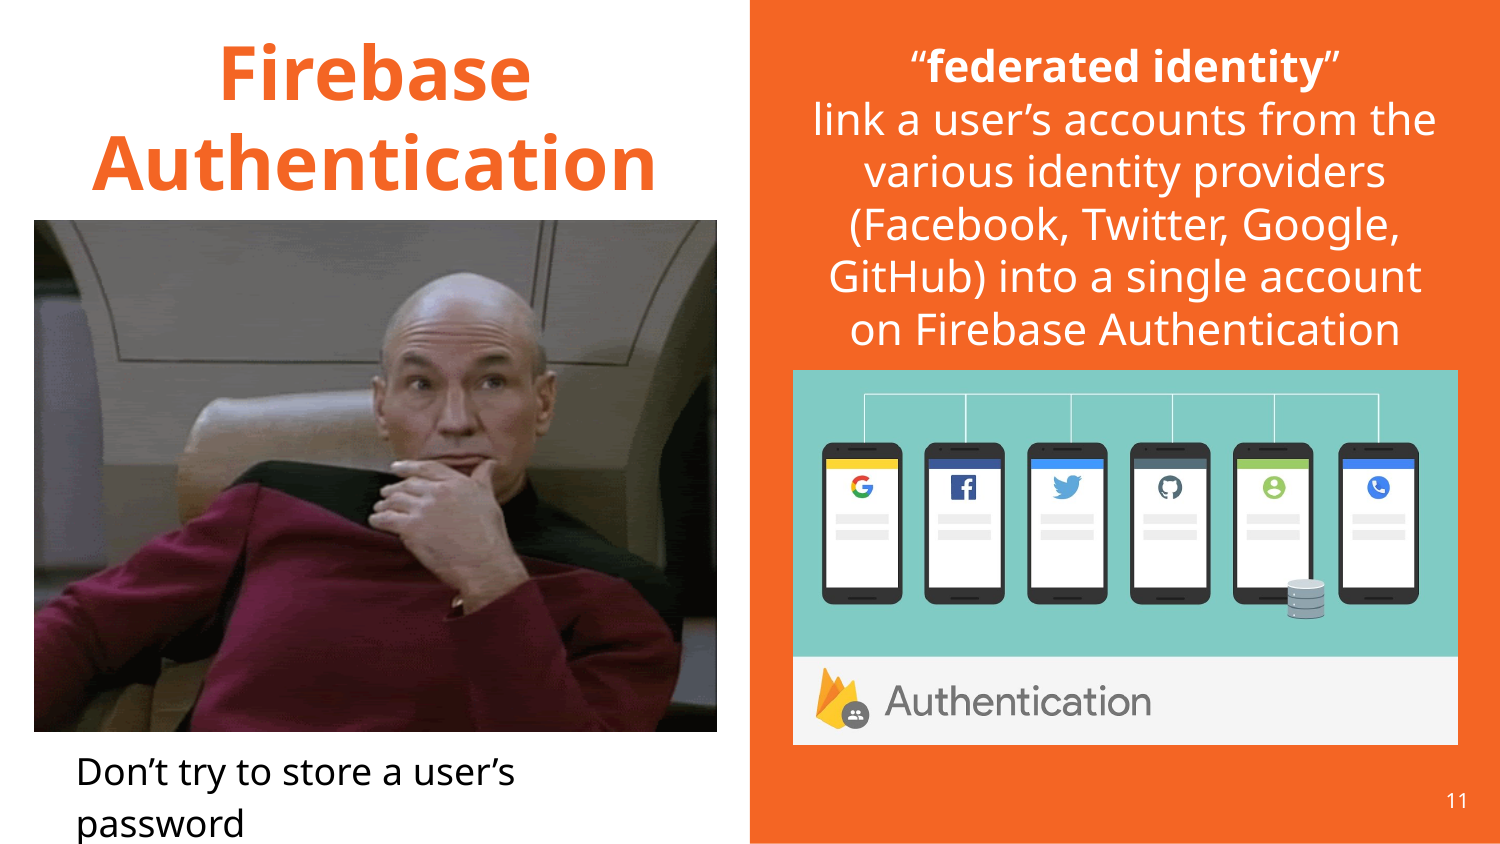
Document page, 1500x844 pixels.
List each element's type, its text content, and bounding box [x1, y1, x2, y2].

list Don’t try to store a user’s password [60, 744, 691, 842]
picture [793, 370, 1458, 745]
picture [33, 220, 717, 733]
title Firebase Authentication [43, 4, 708, 218]
slide_number 11 [1394, 769, 1484, 834]
subtitle “federated identity” link a user’s accounts from the various identity providers (Facebook, Twitter, Google, GitHub) into a single account on Firebase Authentication [793, 23, 1458, 370]
